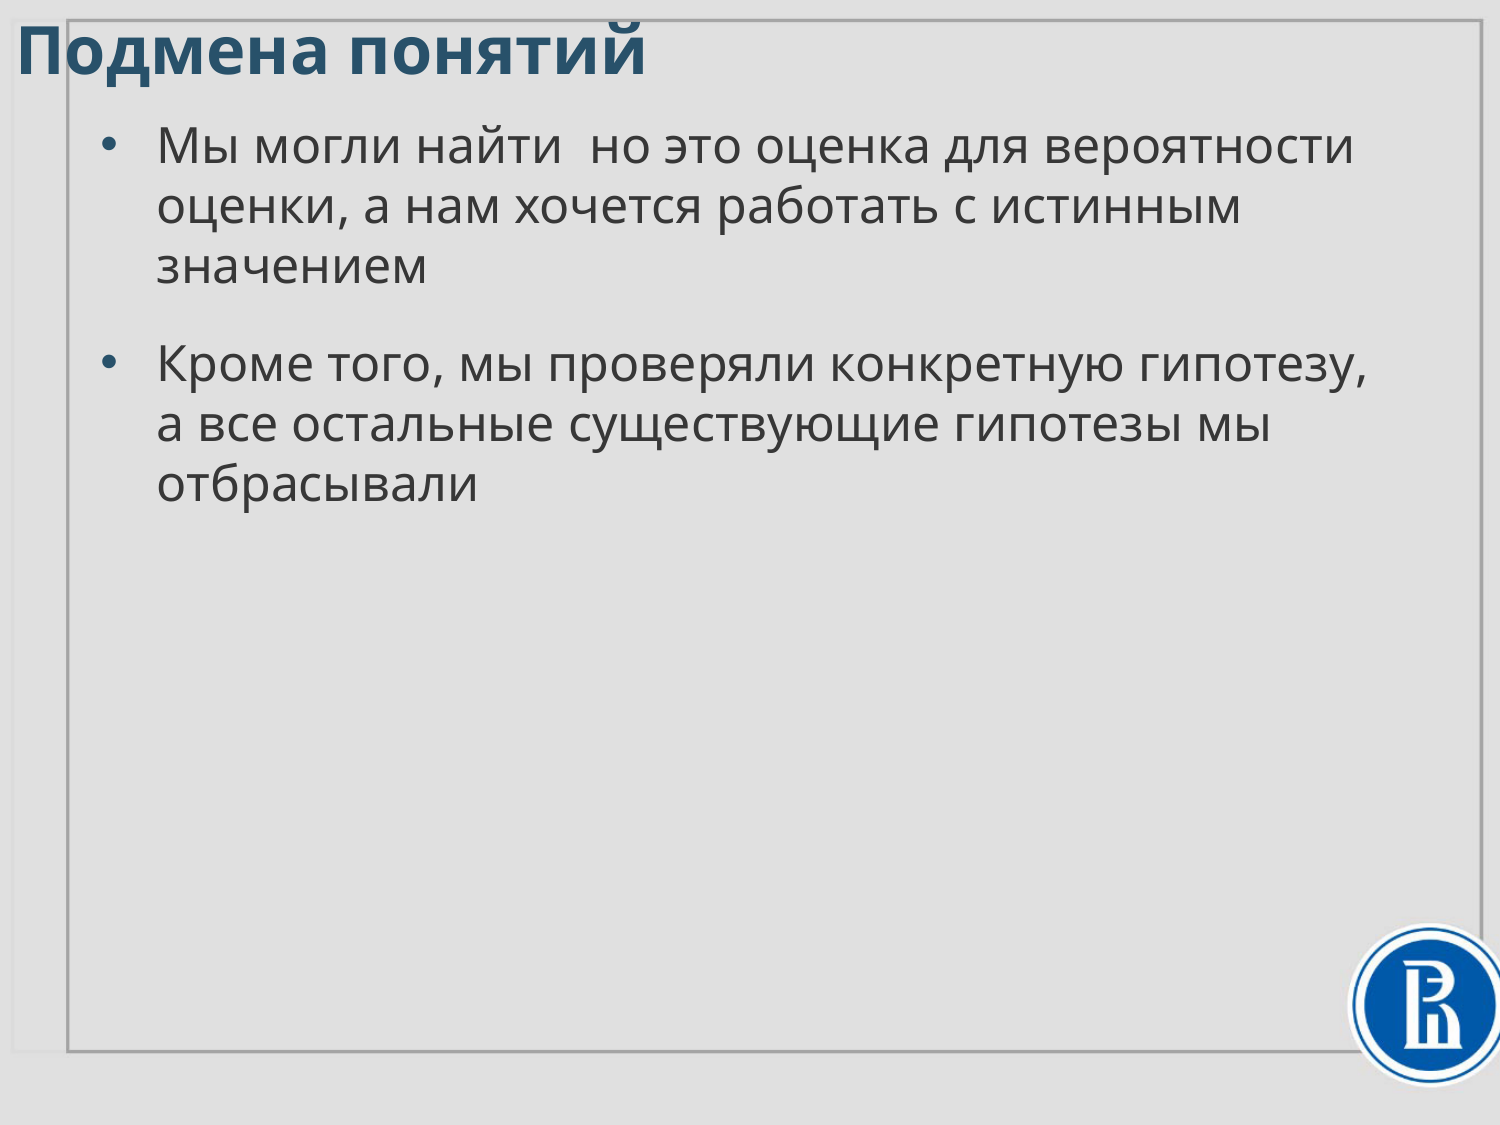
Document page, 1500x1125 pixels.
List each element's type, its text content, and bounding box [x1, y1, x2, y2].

text_box Подмена понятий [0, 0, 1500, 96]
picture [0, 96, 1500, 1125]
